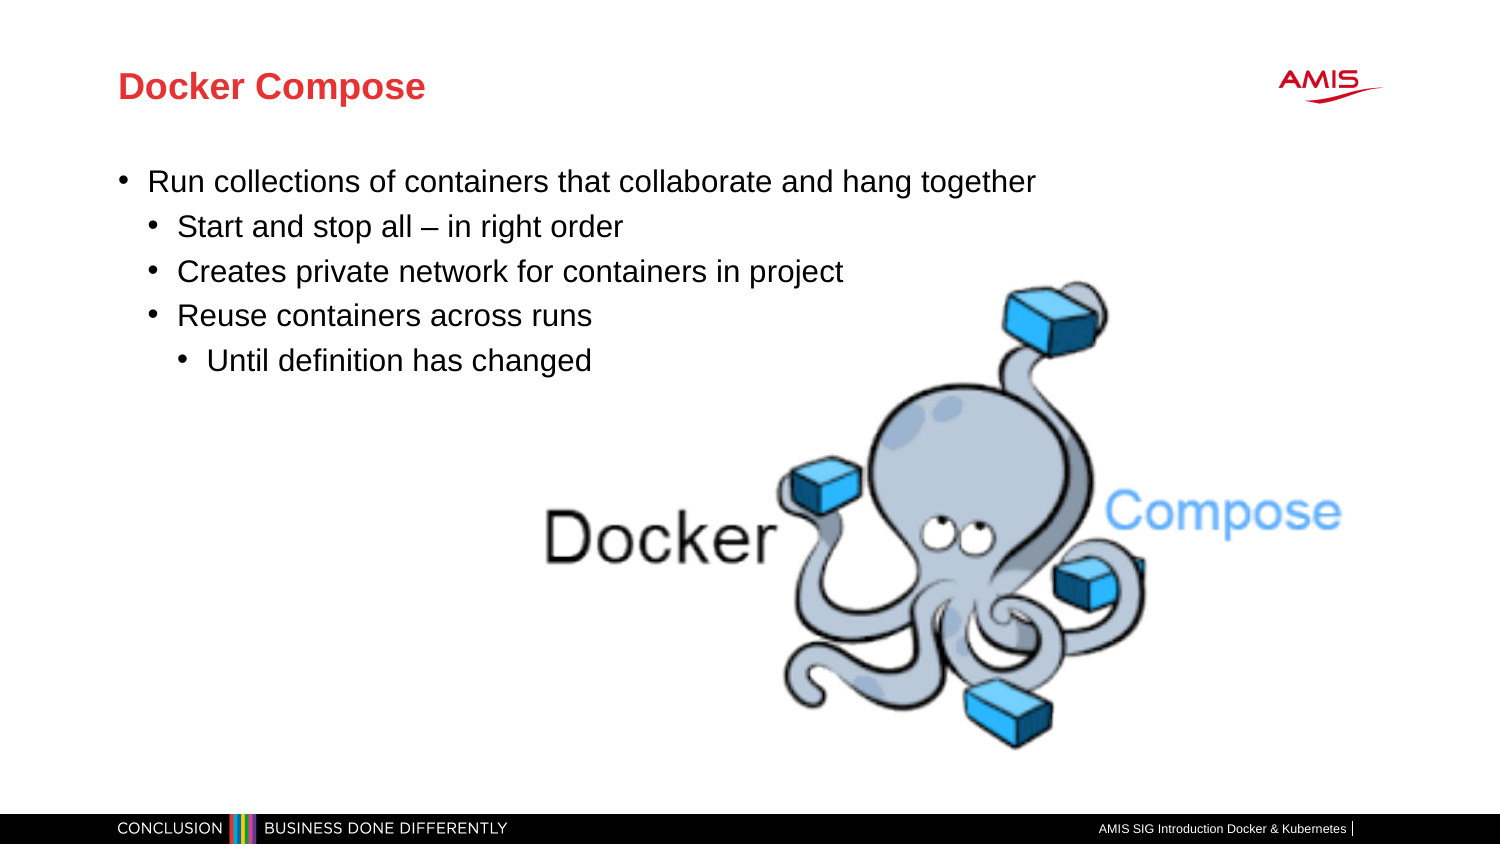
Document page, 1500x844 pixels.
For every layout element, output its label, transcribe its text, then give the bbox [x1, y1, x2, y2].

footer AMIS SIG Introduction Docker & Kubernetes [814, 820, 1347, 839]
picture [0, 814, 236, 844]
picture [538, 274, 1382, 760]
list Run collections of containers that collaborate and hang together Start and stop all – in right order Creates private network for containers in project Reuse containers across runs Until definition has changed [118, 153, 1205, 774]
picture [239, 814, 1500, 844]
picture [1205, 58, 1388, 106]
title Docker Compose [118, 47, 1205, 130]
